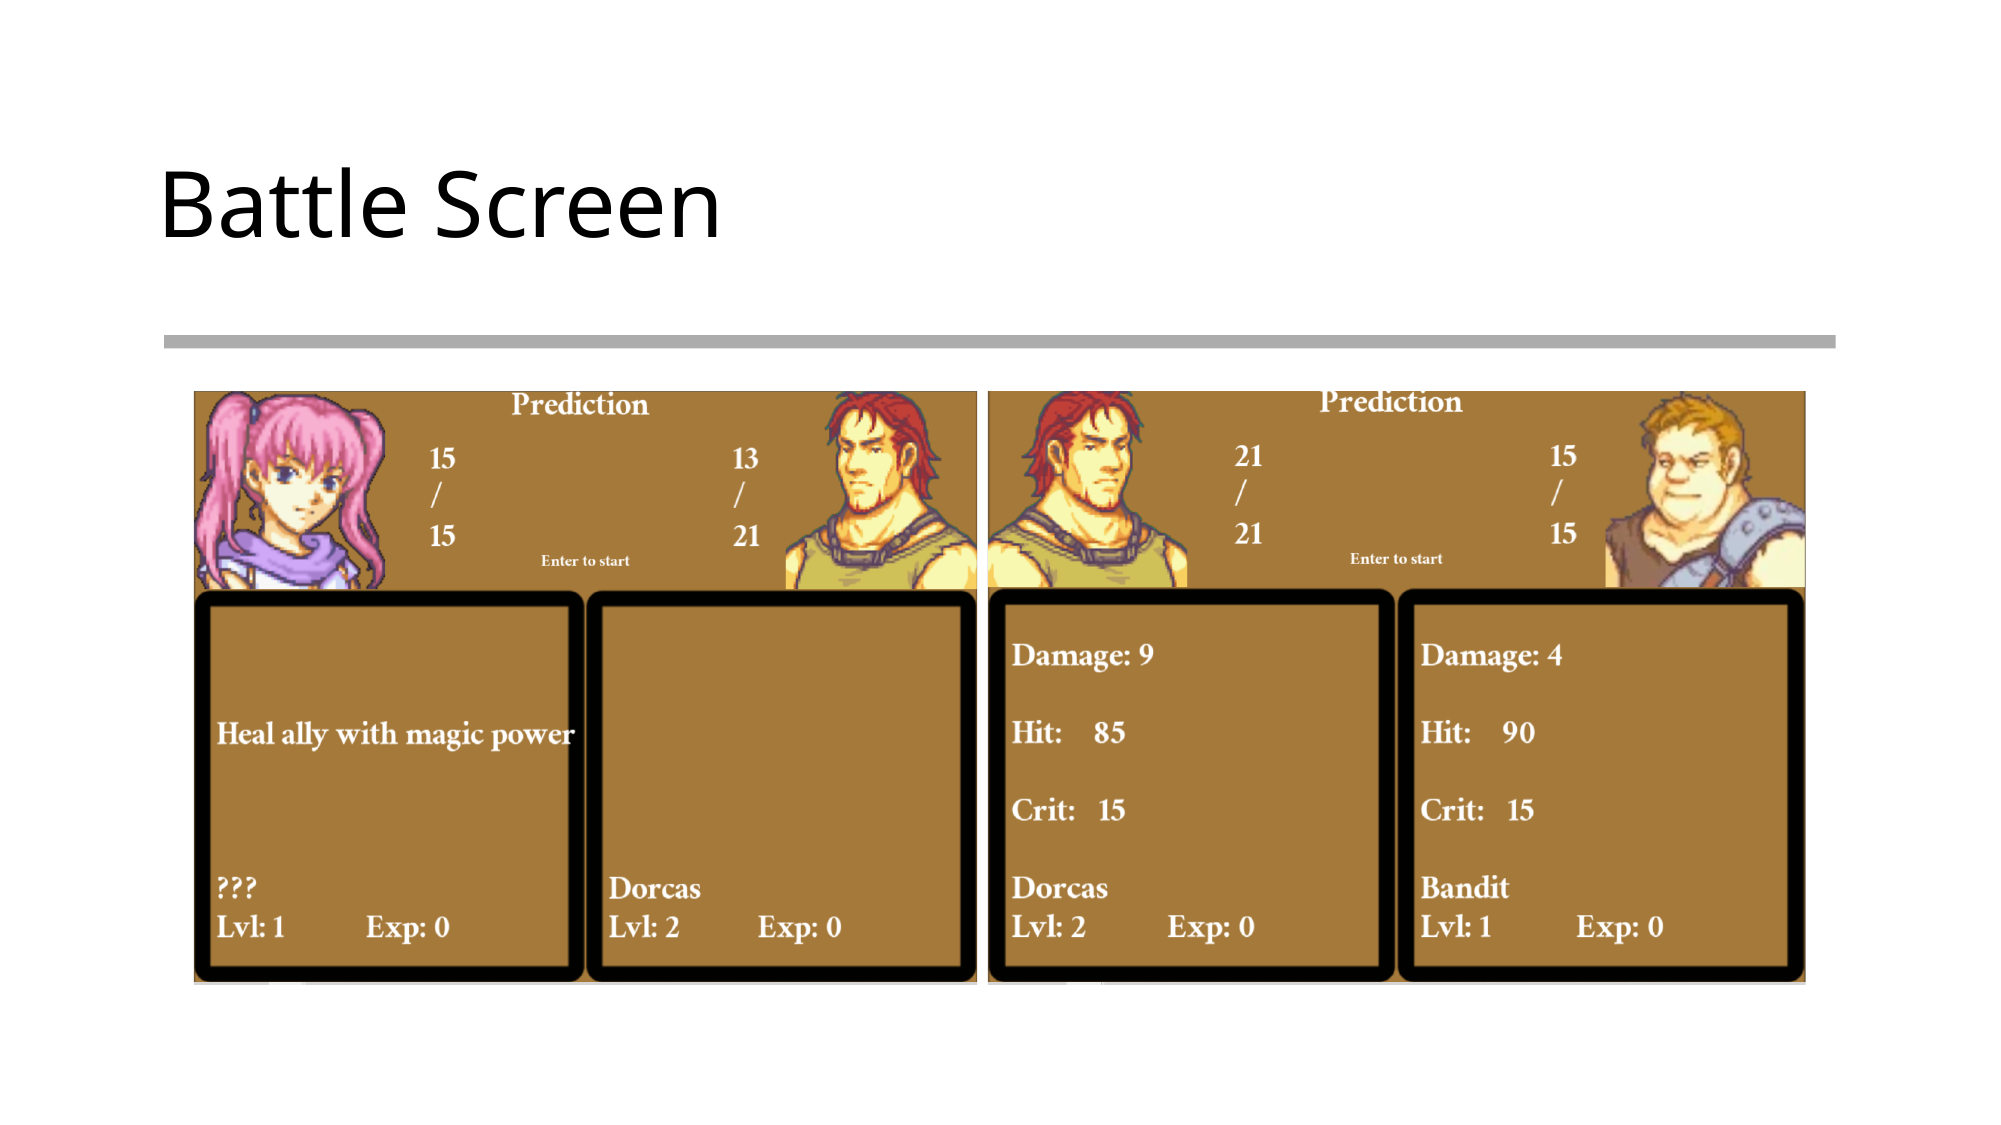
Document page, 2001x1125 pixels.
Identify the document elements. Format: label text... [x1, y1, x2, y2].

title Battle Screen [142, 99, 1858, 317]
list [987, 391, 1806, 985]
picture [193, 391, 978, 985]
text_box [163, 334, 1837, 349]
